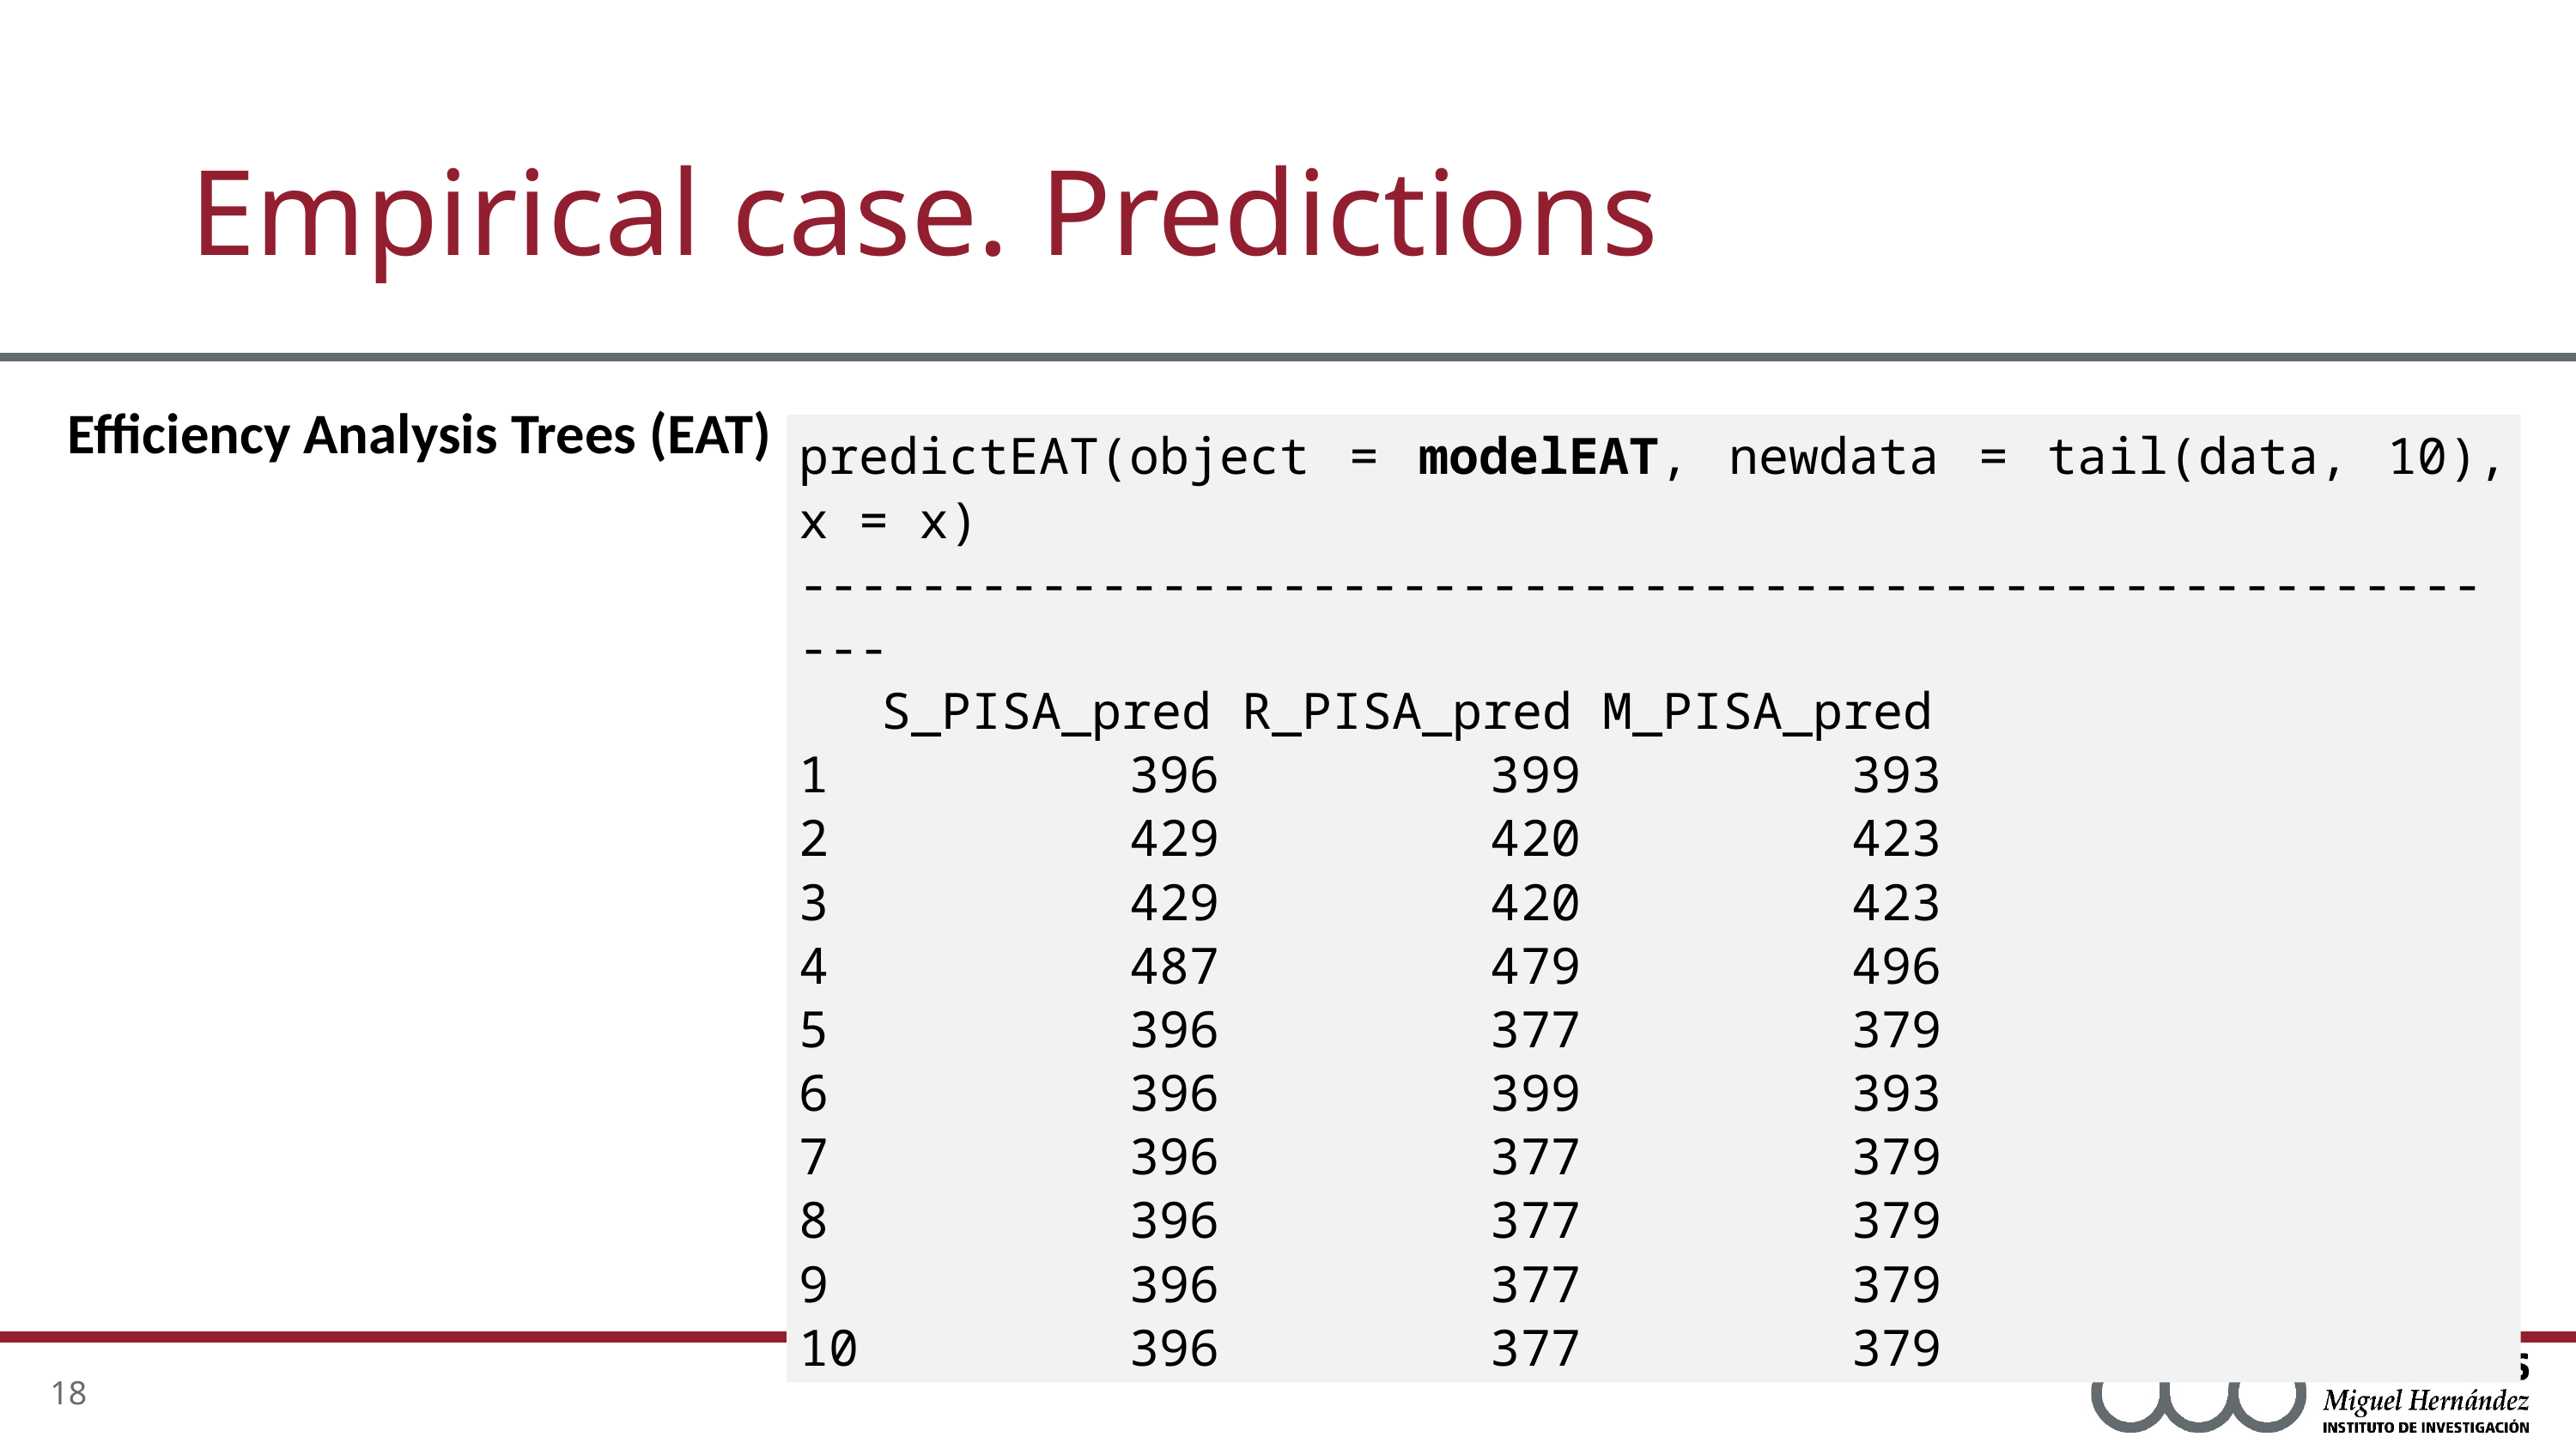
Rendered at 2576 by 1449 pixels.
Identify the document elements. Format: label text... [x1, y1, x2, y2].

text_box predictEAT(object = modelEAT, newdata = tail(data, 10), x = x) ----------------------------------------------------------- S_PISA_pred R_PISA_pred M_PISA_pred 1 396 399 393 2 429 420 423 3 429 420 423 4 487 479 496 5 396 377 379 6 396 399 393 7 396 377 379 8 396 377 379 9 396 377 379 10 396 377 379 [787, 415, 2521, 1383]
picture [2084, 1346, 2536, 1440]
slide_number 18 [37, 1355, 197, 1434]
text_box Efficiency Analysis Trees (EAT) [55, 390, 1288, 472]
title Empirical case. Predictions [177, 76, 2399, 358]
